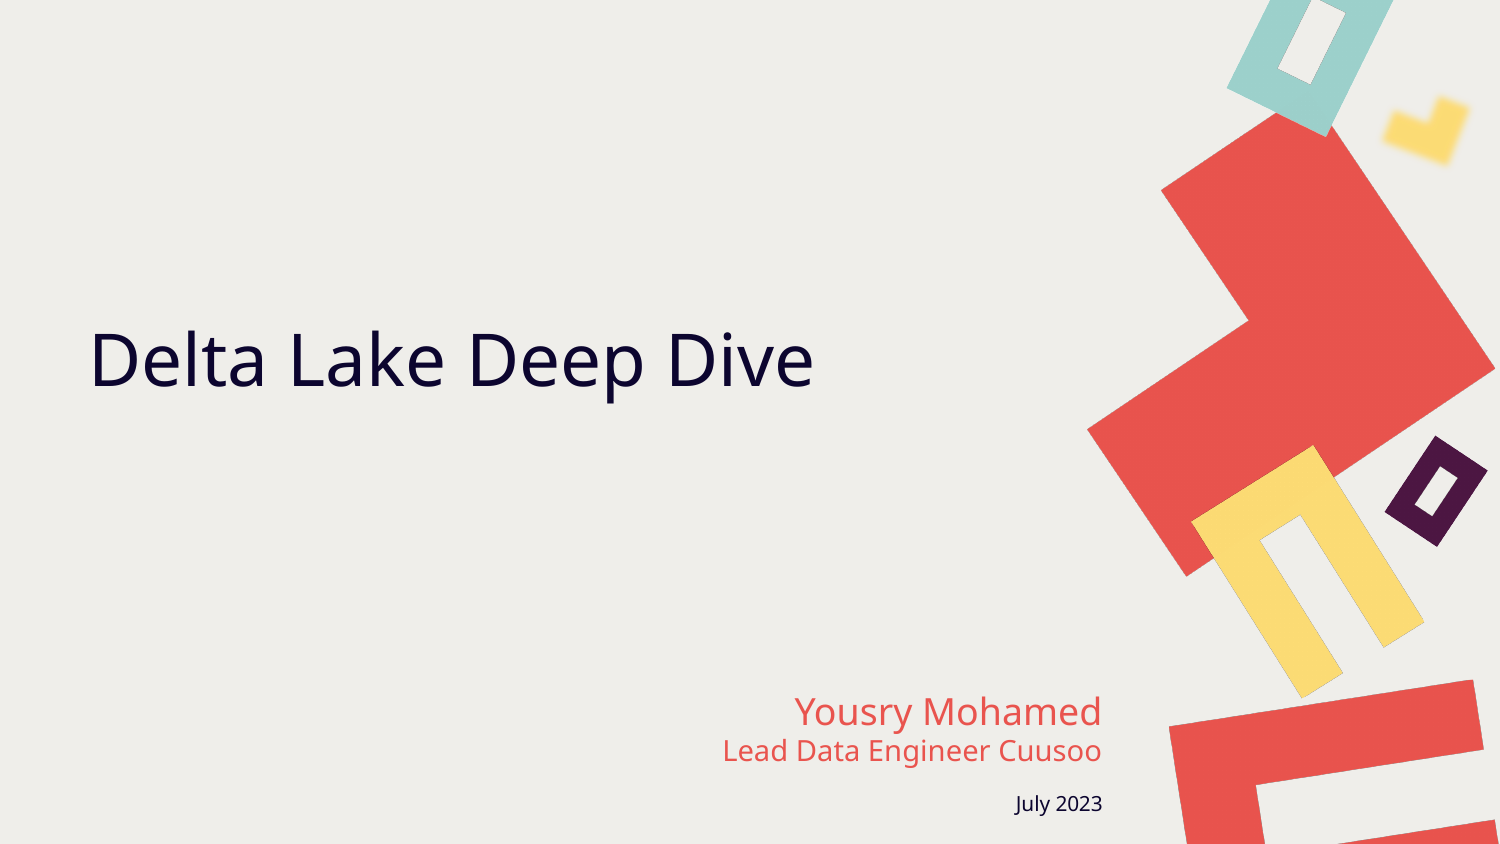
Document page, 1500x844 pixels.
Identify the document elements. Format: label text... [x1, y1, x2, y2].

picture [937, 0, 1500, 844]
subtitle Yousry Mohamed Lead Data Engineer Cuusoo [287, 687, 1103, 844]
title Delta Lake Deep Dive [88, 259, 1007, 401]
